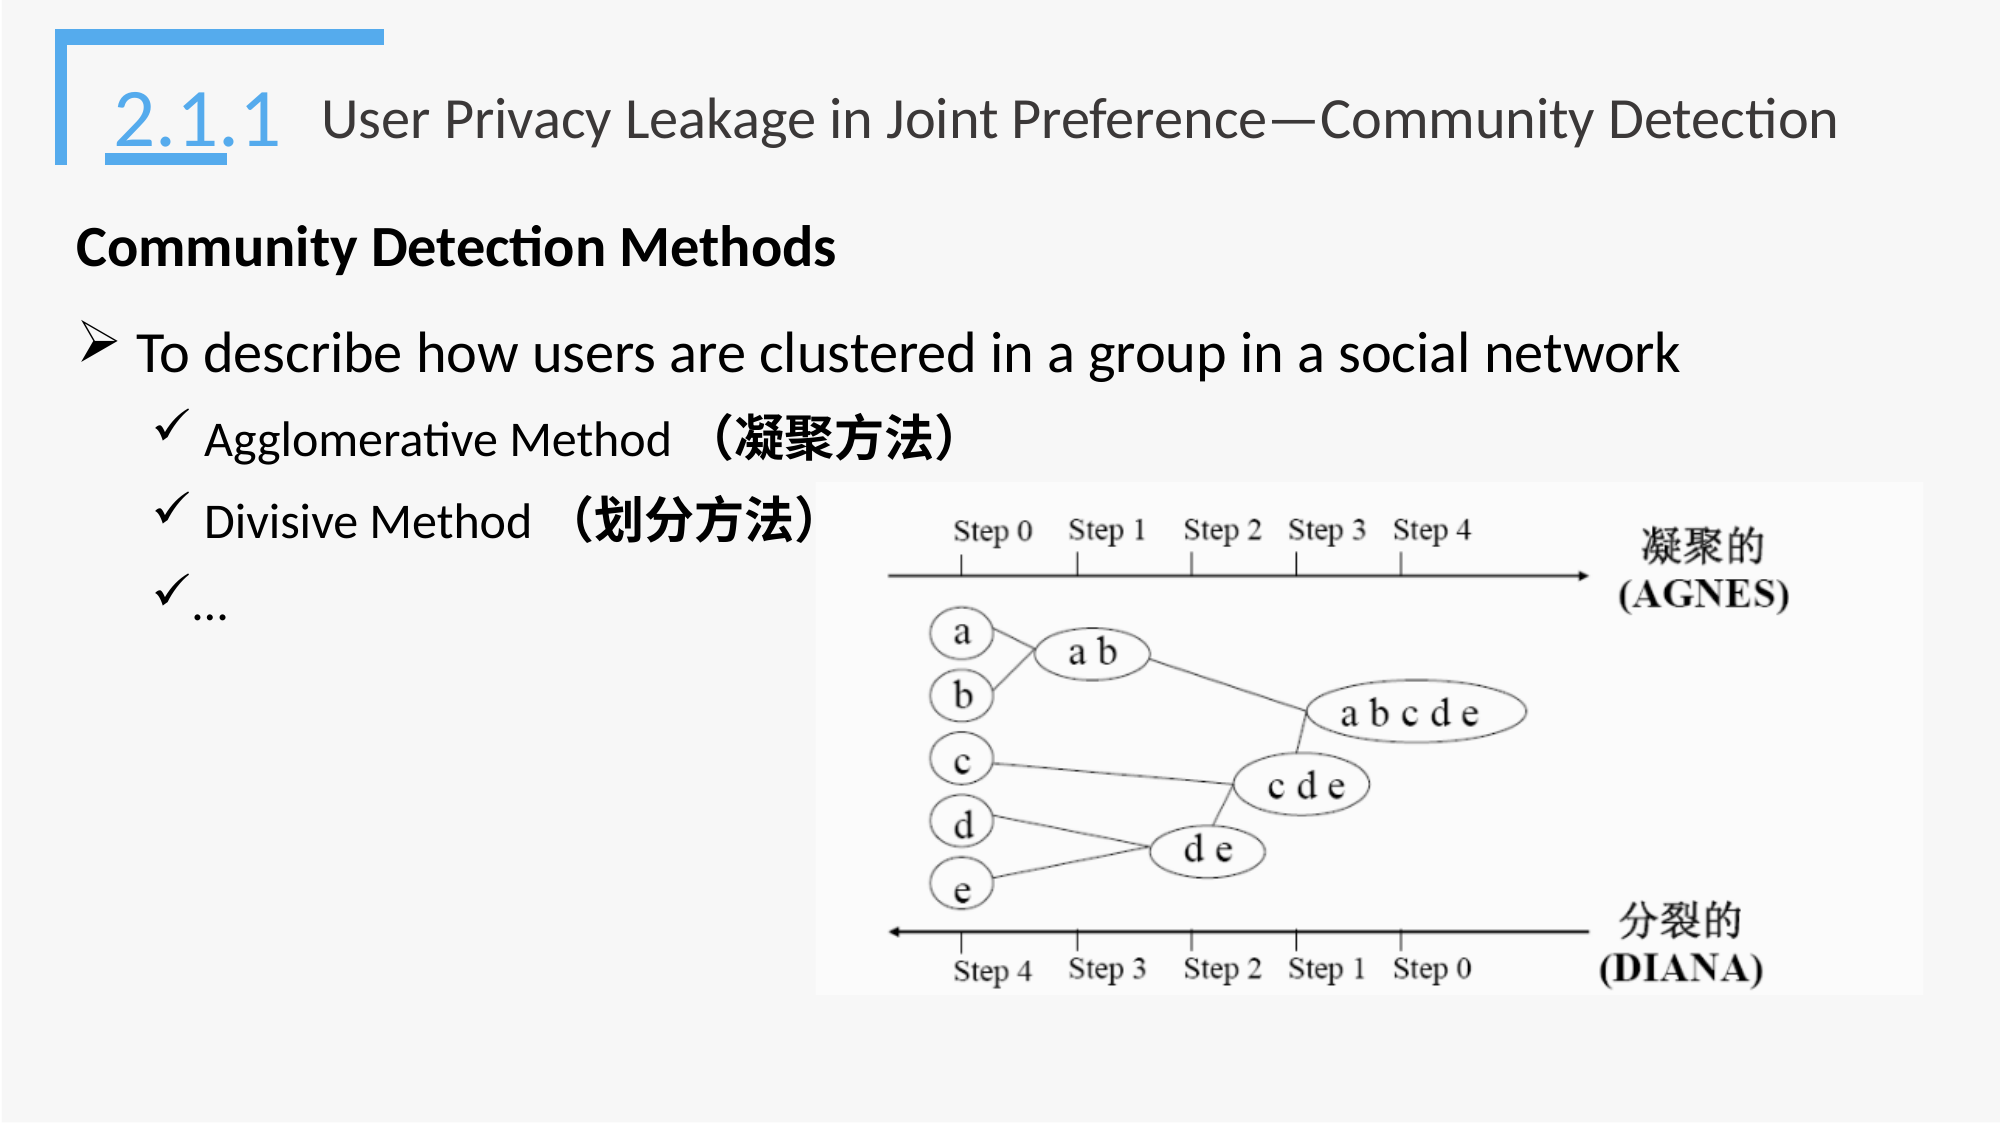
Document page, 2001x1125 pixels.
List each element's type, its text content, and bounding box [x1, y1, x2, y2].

picture [815, 482, 1924, 995]
list Community Detection Methods To describe how users are clustered in a group in a social network Agglomerative Method（凝聚方法） Divisive Method（划分方法） … [61, 208, 1924, 1069]
text_box User Privacy Leakage in Joint Preference—Community Detection [306, 72, 1868, 158]
text_box 2.1.1 [98, 56, 297, 171]
text_box [1, 0, 2000, 1123]
